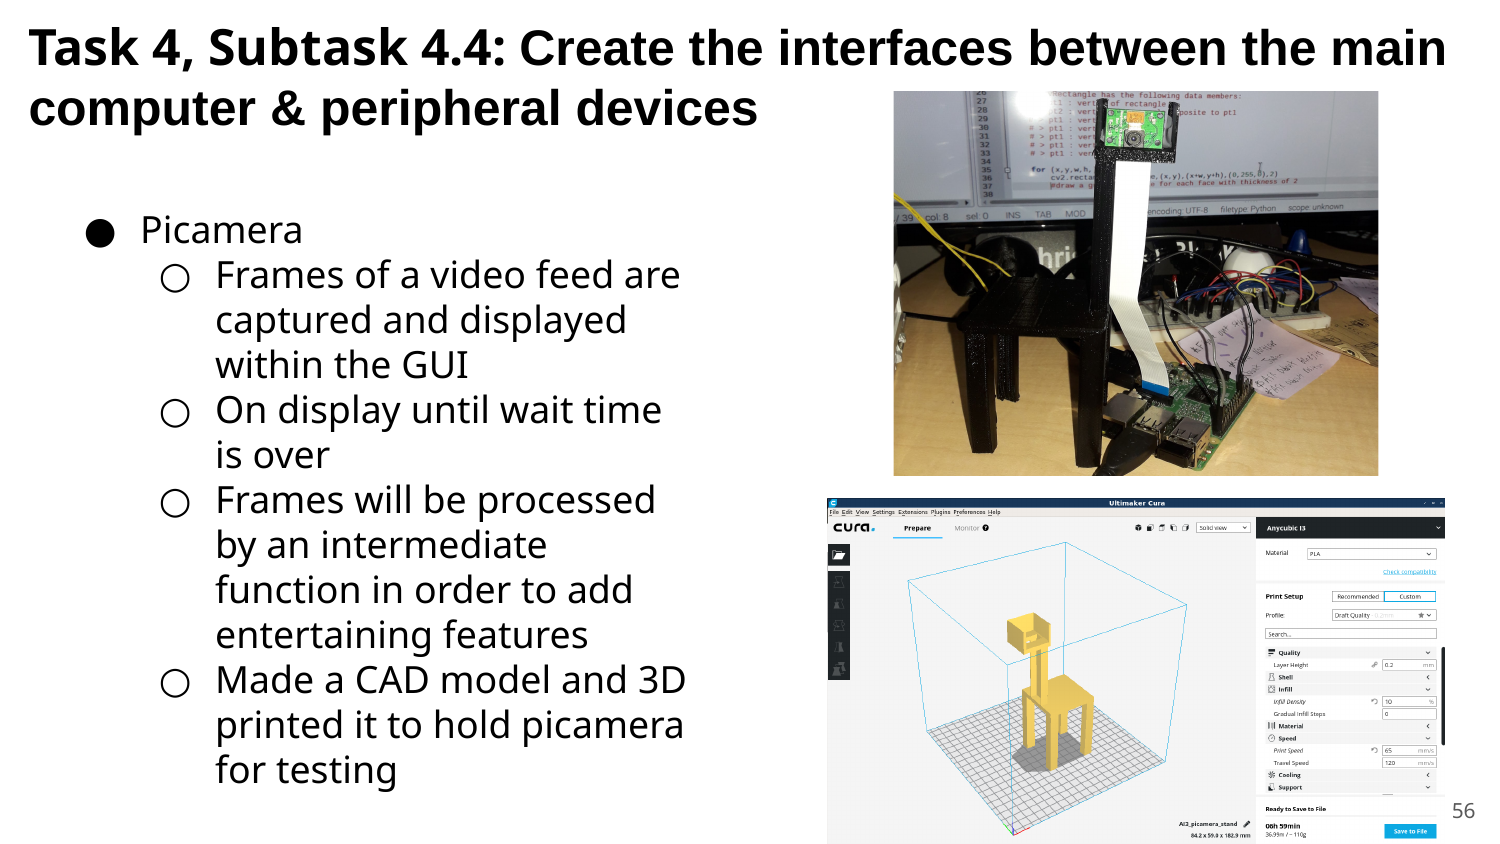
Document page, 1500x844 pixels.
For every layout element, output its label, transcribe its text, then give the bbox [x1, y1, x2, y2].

title Task 4, Subtask 4.4: Create the interfaces between the main computer & peripheral devices [13, 0, 1500, 148]
picture [827, 498, 1446, 844]
text_box Picamera Frames of a video feed are captured and displayed within the GUI On display until wait time is over Frames will be processed by an intermediate function in order to add entertaining features Made a CAD model and 3D printed it to hold picamera for testing [50, 191, 710, 730]
picture [893, 91, 1379, 476]
slide_number ‹#› [1451, 779, 1491, 844]
